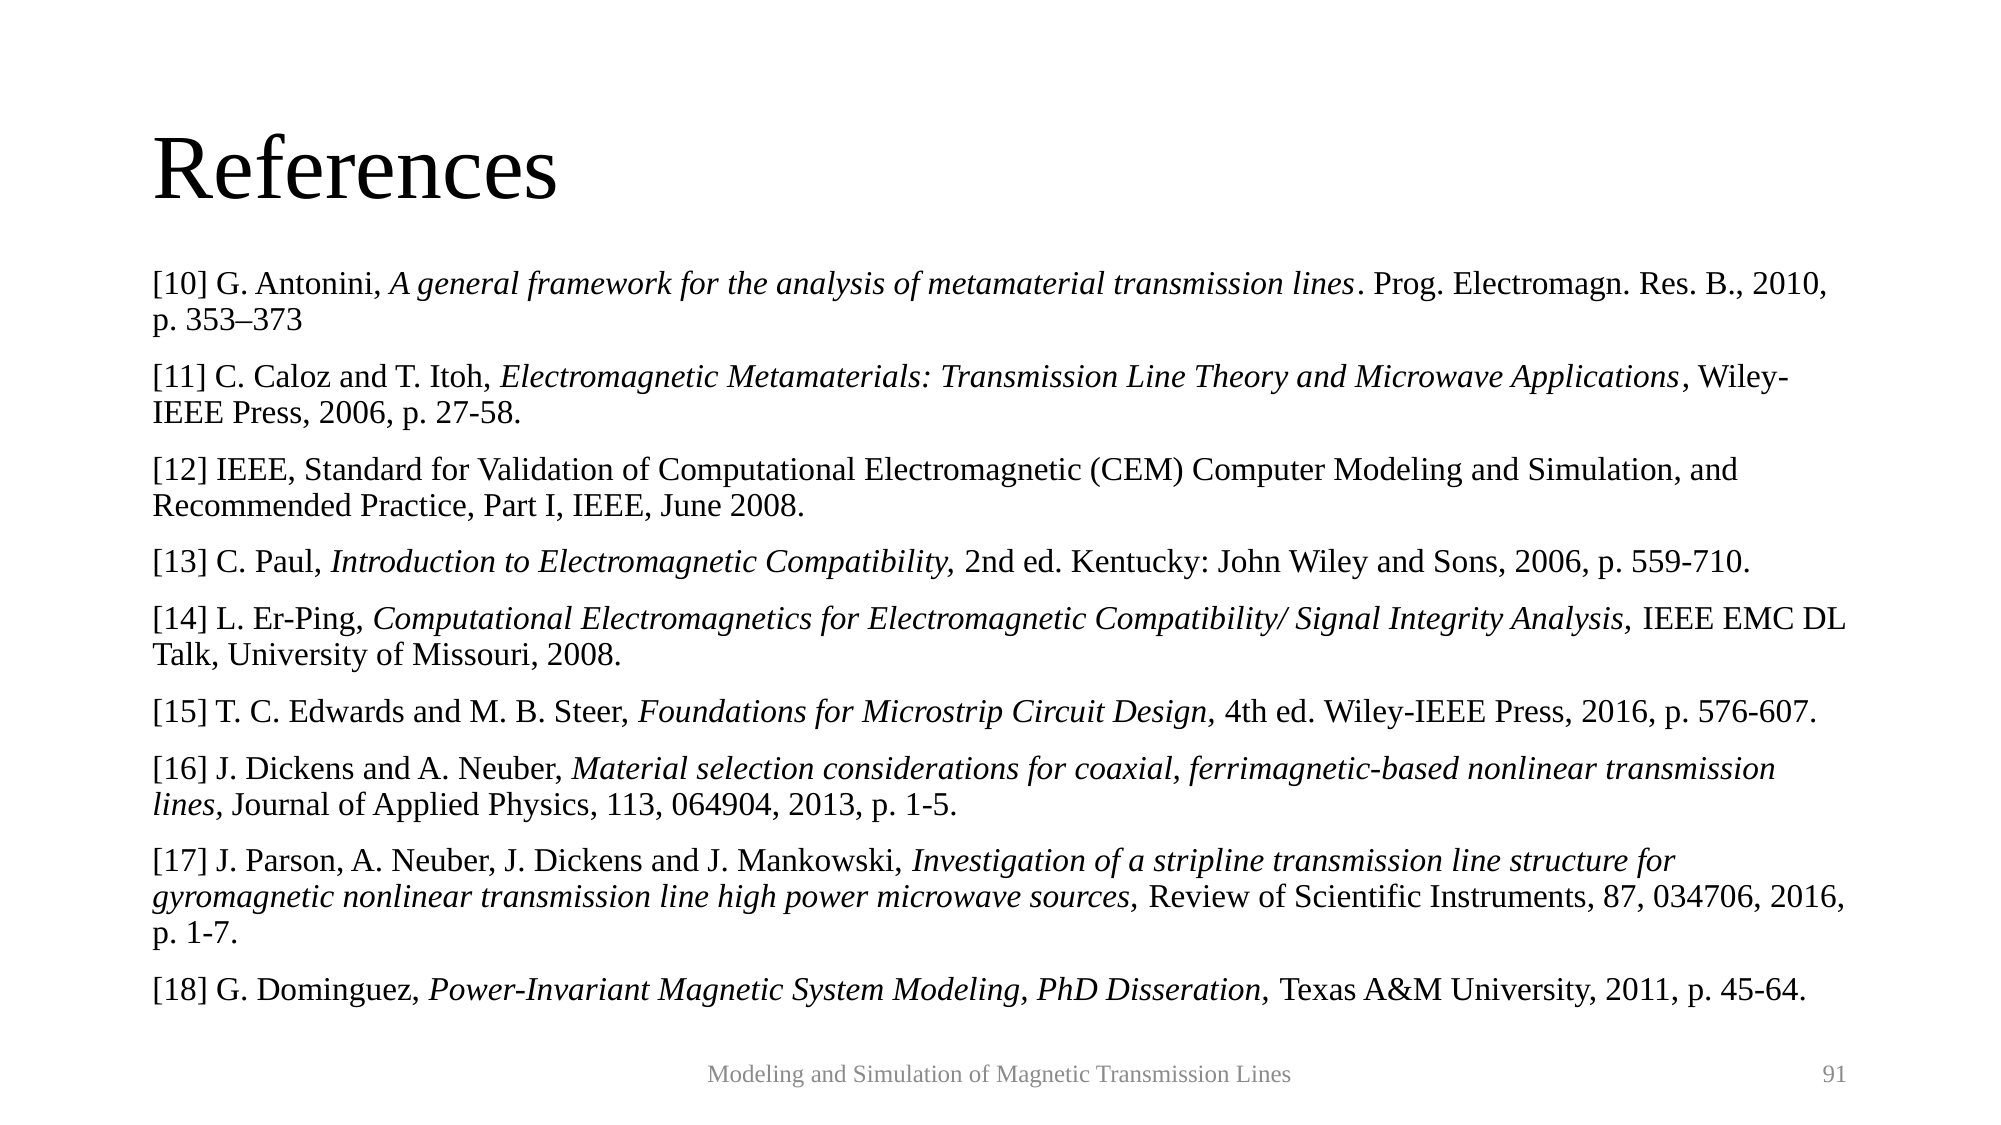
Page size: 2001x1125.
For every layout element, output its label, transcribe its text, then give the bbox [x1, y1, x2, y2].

footer Modeling and Simulation of Magnetic Transmission Lines [662, 1042, 1338, 1103]
list [10] G. Antonini, A general framework for the analysis of metamaterial transmission lines. Prog. Electromagn. Res. B., 2010, p. 353–373 [11] C. Caloz and T. Itoh, Electromagnetic Metamaterials: Transmission Line Theory and Microwave Applications, Wiley-IEEE Press, 2006, p. 27-58. [12] IEEE, Standard for Validation of Computational Electromagnetic (CEM) Computer Modeling and Simulation, and Recommended Practice, Part I, IEEE, June 2008. [13] C. Paul, Introduction to Electromagnetic Compatibility, 2nd ed. Kentucky: John Wiley and Sons, 2006, p. 559-710. [14] L. Er-Ping, Computational Electromagnetics for Electromagnetic Compatibility/ Signal Integrity Analysis, IEEE EMC DL Talk, University of Missouri, 2008. [15] T. C. Edwards and M. B. Steer, Foundations for Microstrip Circuit Design, 4th ed. Wiley-IEEE Press, 2016, p. 576-607. [16] J. Dickens and A. Neuber, Material selection considerations for coaxial, ferrimagnetic-based nonlinear transmission lines, Journal of Applied Physics, 113, 064904, 2013, p. 1-5. [17] J. Parson, A. Neuber, J. Dickens and J. Mankowski, Investigation of a stripline transmission line structure for gyromagnetic nonlinear transmission line high power microwave sources, Review of Scientific Instruments, 87, 034706, 2016, p. 1-7. [18] G. Dominguez, Power-Invariant Magnetic System Modeling, PhD Disseration, Texas A&M University, 2011, p. 45-64. [137, 258, 1863, 1038]
title References [137, 59, 1863, 258]
slide_number 91 [1412, 1042, 1863, 1103]
